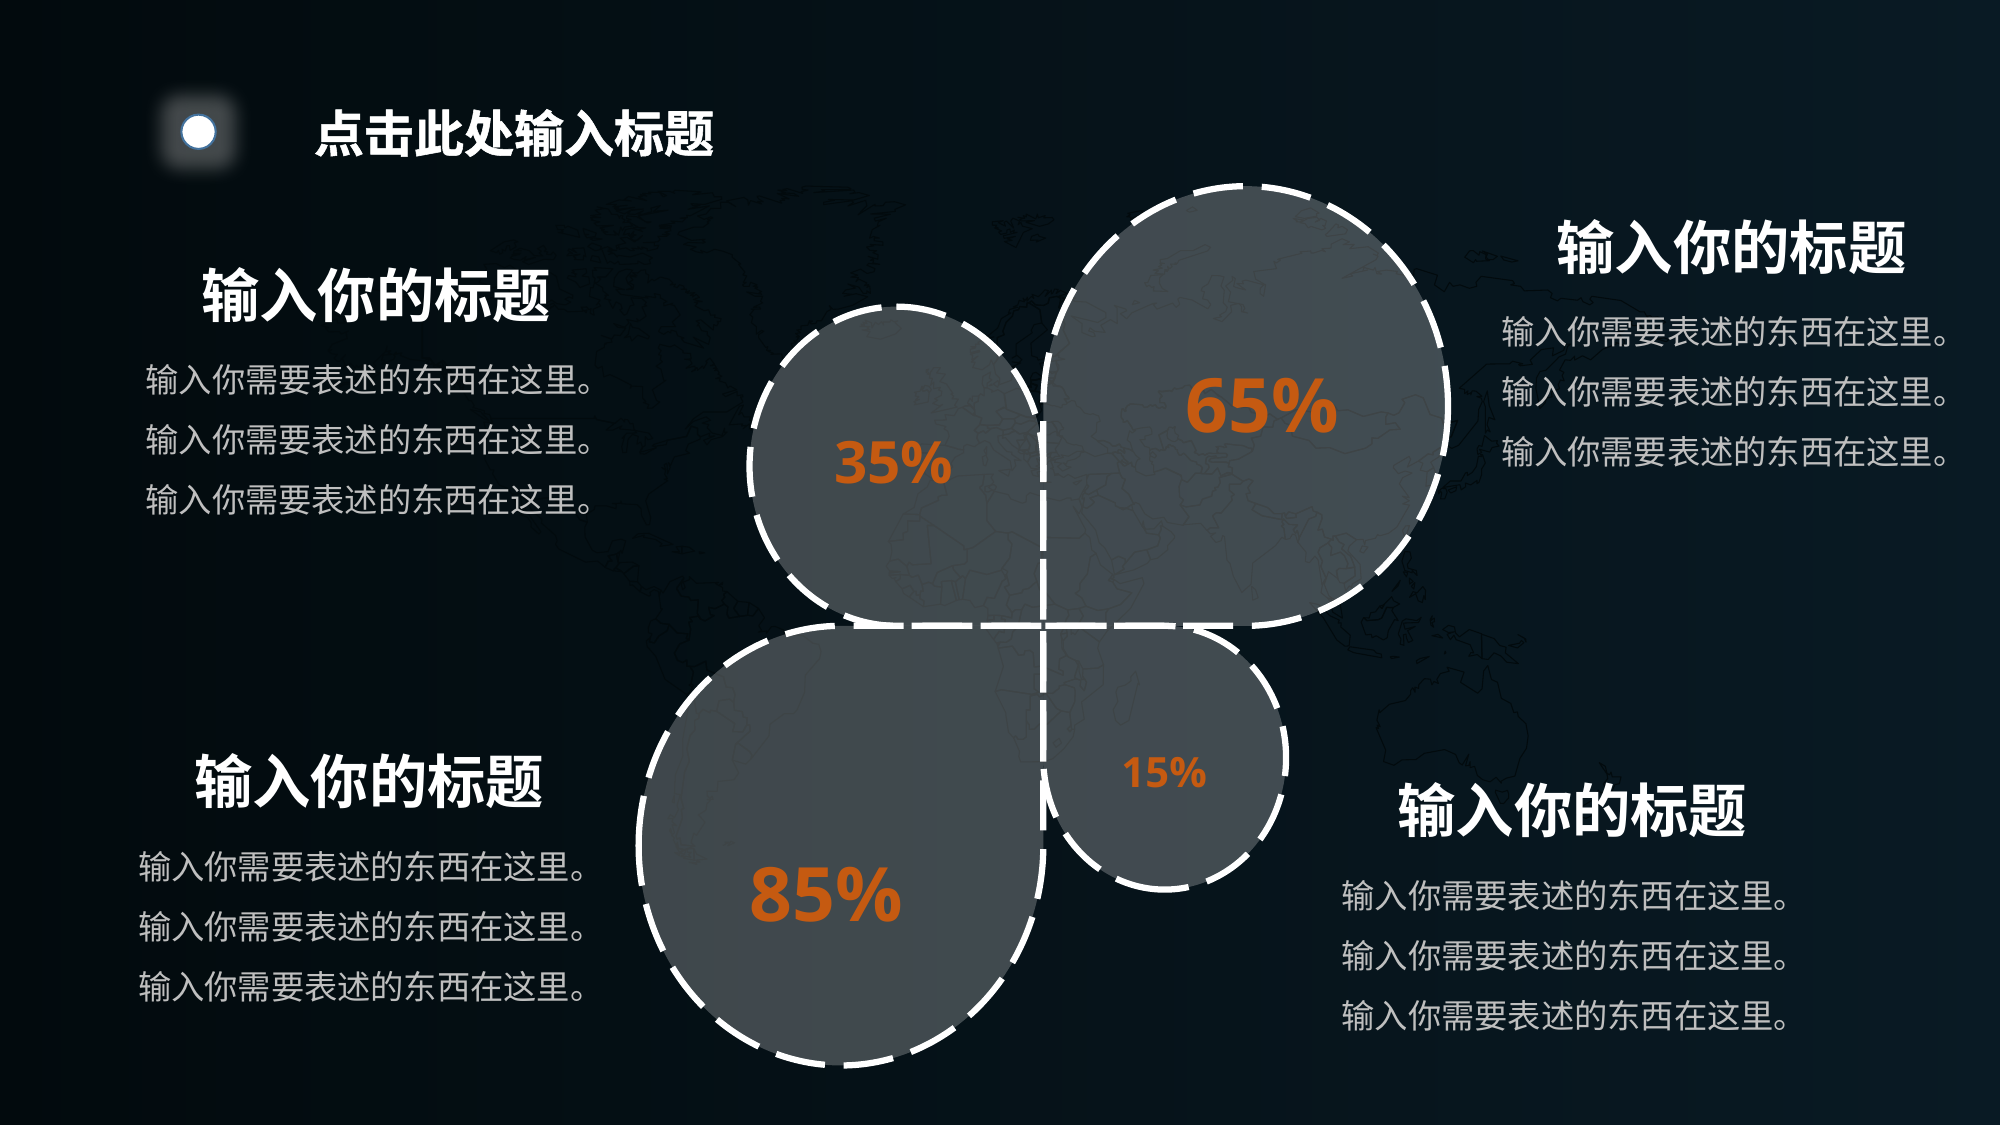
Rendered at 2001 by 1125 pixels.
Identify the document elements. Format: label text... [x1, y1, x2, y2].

text_box 输入你需要表述的东西在这里。 输入你需要表述的东西在这里。 输入你需要表述的东西在这里。 [113, 332, 321, 587]
text_box 输入你需要表述的东西在这里。 输入你需要表述的东西在这里。 输入你需要表述的东西在这里。 [106, 818, 619, 1073]
text_box 输入你需要表述的东西在这里。 输入你需要表述的东西在这里。 输入你需要表述的东西在这里。 [1309, 847, 1822, 1102]
text_box 输入你的标题 [53, 251, 321, 337]
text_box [321, 186, 638, 865]
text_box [181, 94, 732, 171]
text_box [1449, 186, 1670, 865]
text_box 输入你需要表述的东西在这里。 输入你需要表述的东西在这里。 输入你需要表述的东西在这里。 [1670, 284, 1982, 539]
text_box 输入你的标题 [46, 738, 321, 823]
text_box 输入你的标题 [1670, 767, 1762, 847]
text_box 输入你的标题 [1670, 203, 1922, 284]
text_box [638, 186, 1449, 1066]
